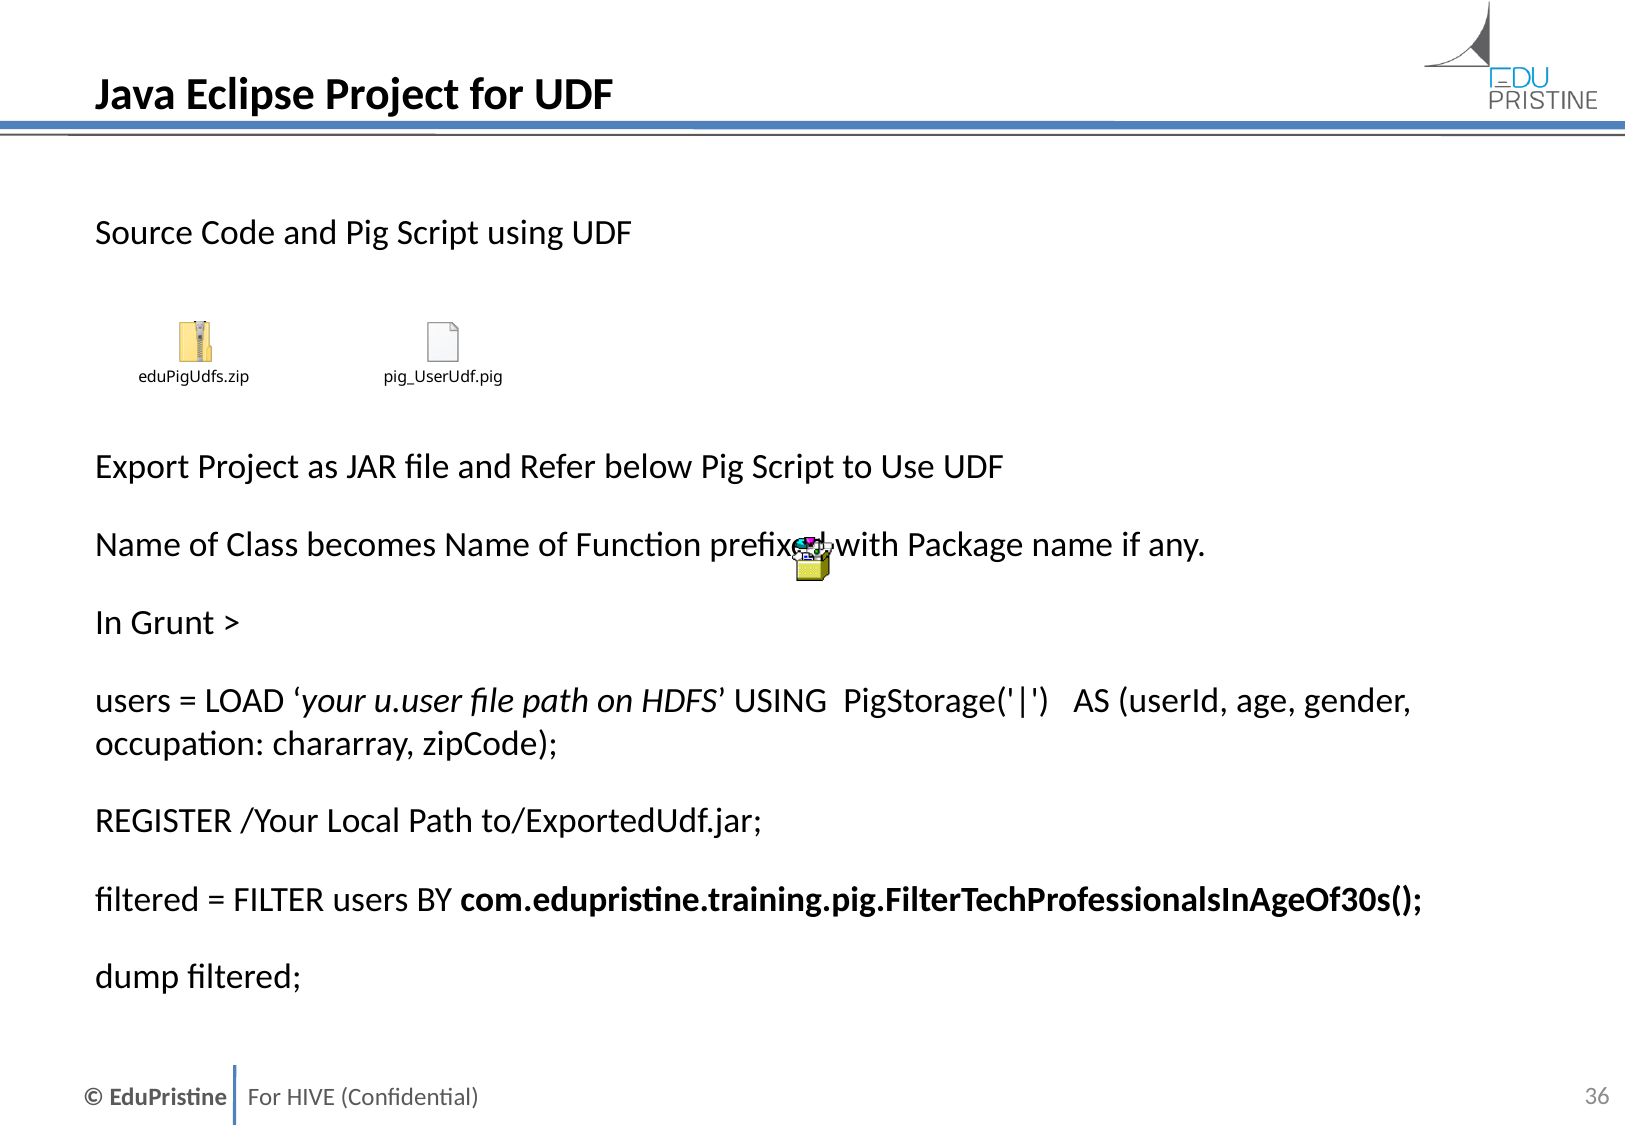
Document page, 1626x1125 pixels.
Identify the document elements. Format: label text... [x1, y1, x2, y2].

picture [1424, 1, 1597, 109]
list Source Code and Pig Script using UDF Export Project as JAR file and Refer below Pig Script to Use UDF Name of Class becomes Name of Function prefixed with Package name if any. In Grunt > users = LOAD ‘your u.user file path on HDFS’ USING PigStorage('|') AS (userId, age, gender, occupation: chararray, zipCode); REGISTER /Your Local Path to/ExportedUdf.jar; filtered = FILTER users BY com.edupristine.training.pig.FilterTechProfessionalsInAgeOf30s(); dump filtered; [87, 201, 1546, 1007]
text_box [785, 537, 840, 587]
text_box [127, 320, 261, 394]
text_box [372, 320, 514, 394]
title Java Eclipse Project for UDF [87, 10, 1416, 126]
slide_number 36 [1543, 1065, 1625, 1125]
